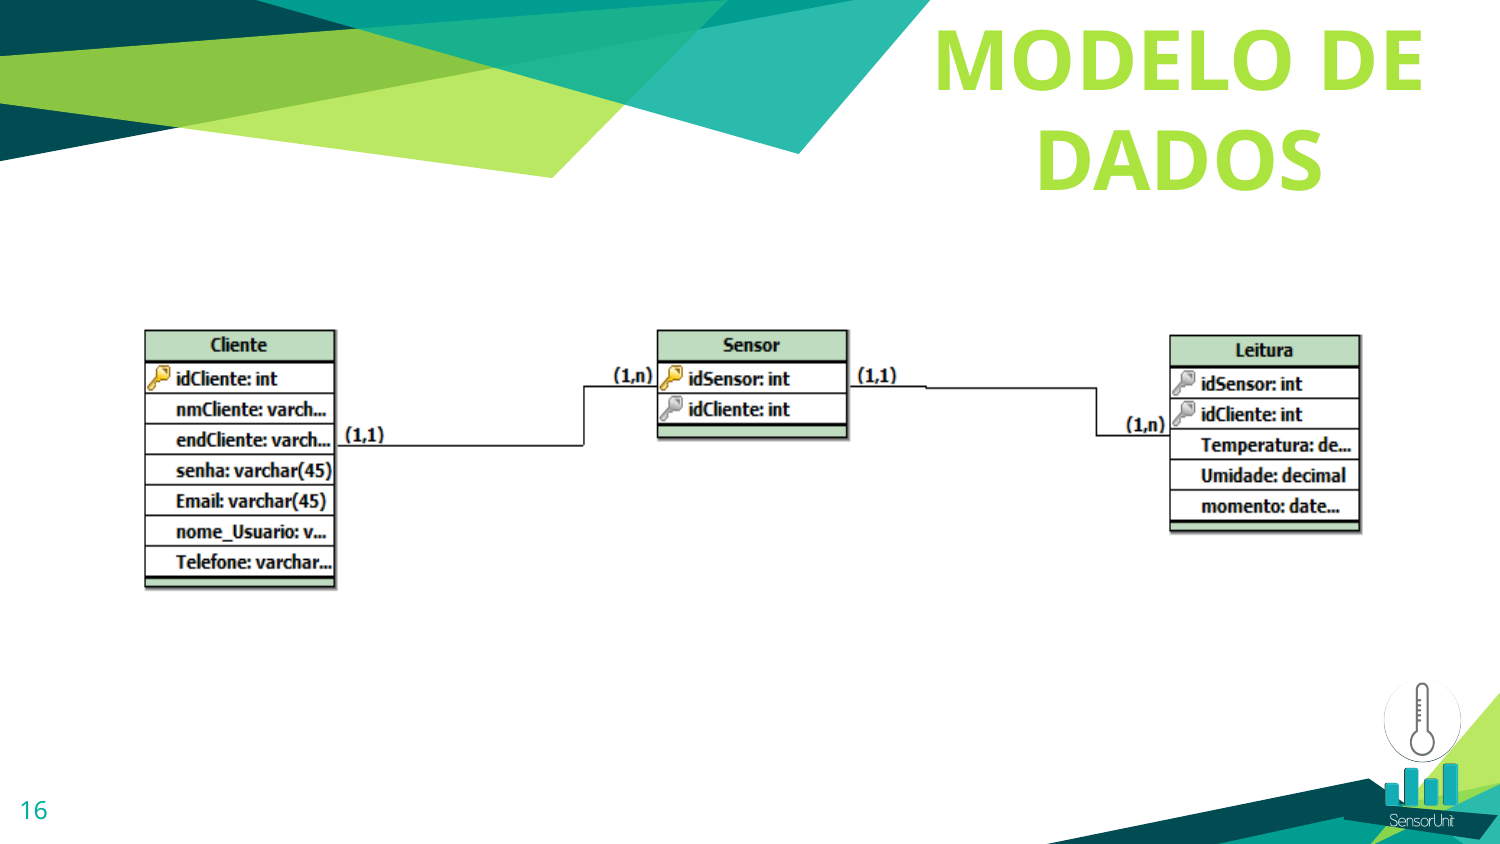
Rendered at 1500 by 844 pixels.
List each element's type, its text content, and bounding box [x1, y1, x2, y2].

text_box MODELO DE DADOS [830, 0, 1500, 372]
slide_number 16 [4, 779, 95, 844]
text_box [1340, 671, 1500, 844]
picture [133, 319, 1373, 605]
